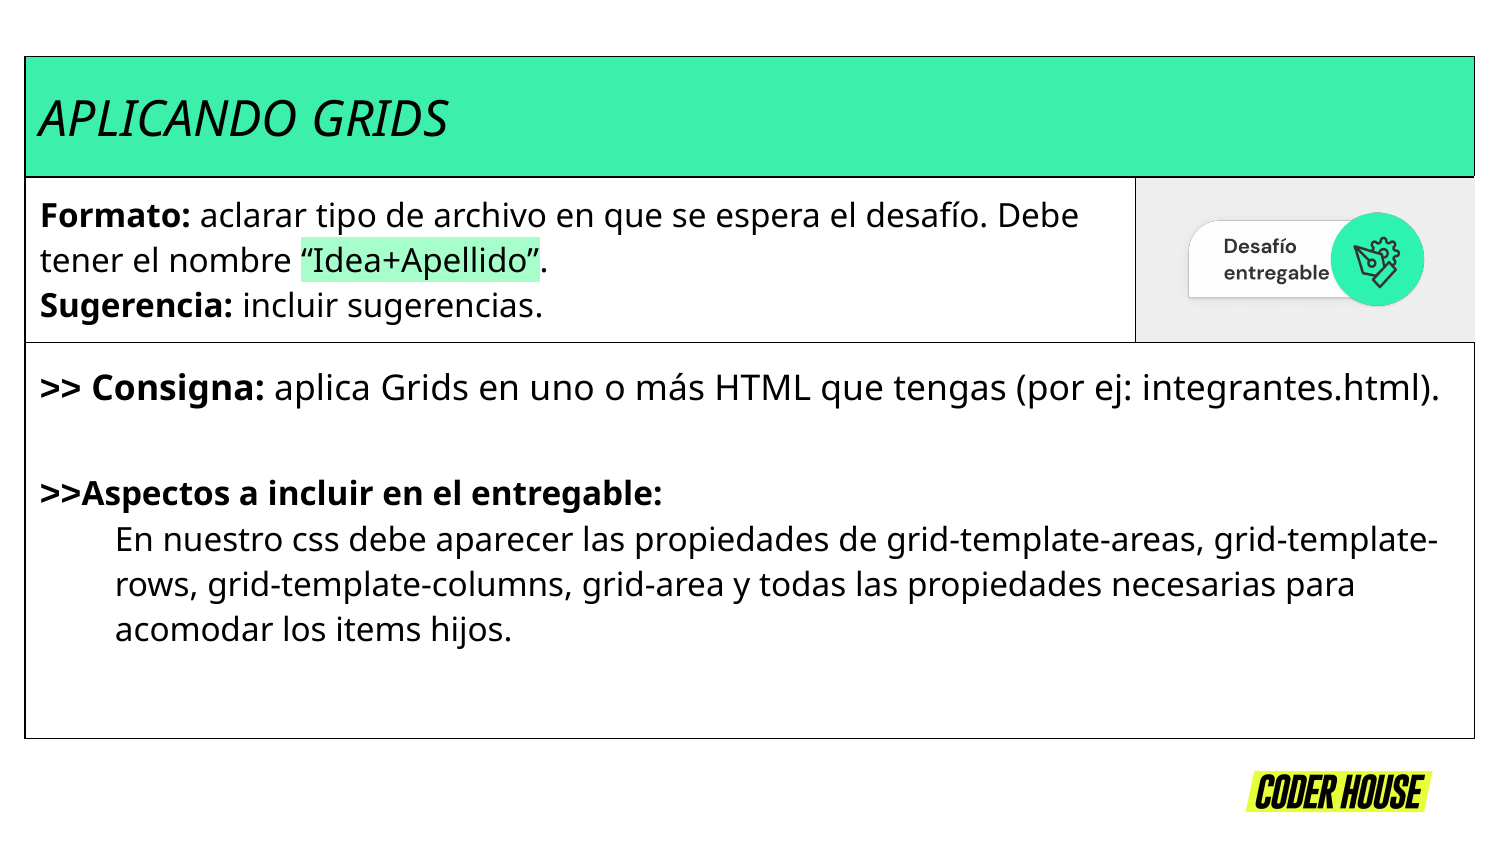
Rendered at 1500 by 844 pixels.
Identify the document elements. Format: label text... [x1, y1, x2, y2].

picture [1241, 764, 1437, 819]
table_header APLICANDO GRIDS [26, 57, 1474, 176]
table_cell >> Consigna: aplica Grids en uno o más HTML que tengas (por ej: integrantes.html). >>Aspectos a incluir en el entregable: En nuestro css debe aparecer las propiedades de grid-template-areas, grid-template-rows, grid-template-columns, grid-area y todas las propiedades necesarias para acomodar los items hijos. [26, 343, 1474, 738]
picture [1176, 206, 1445, 312]
table_cell [1136, 178, 1474, 342]
table_cell Formato: aclarar tipo de archivo en que se espera el desafío. Debe tener el nombre “Idea+Apellido”. Sugerencia: incluir sugerencias. [26, 178, 1135, 342]
